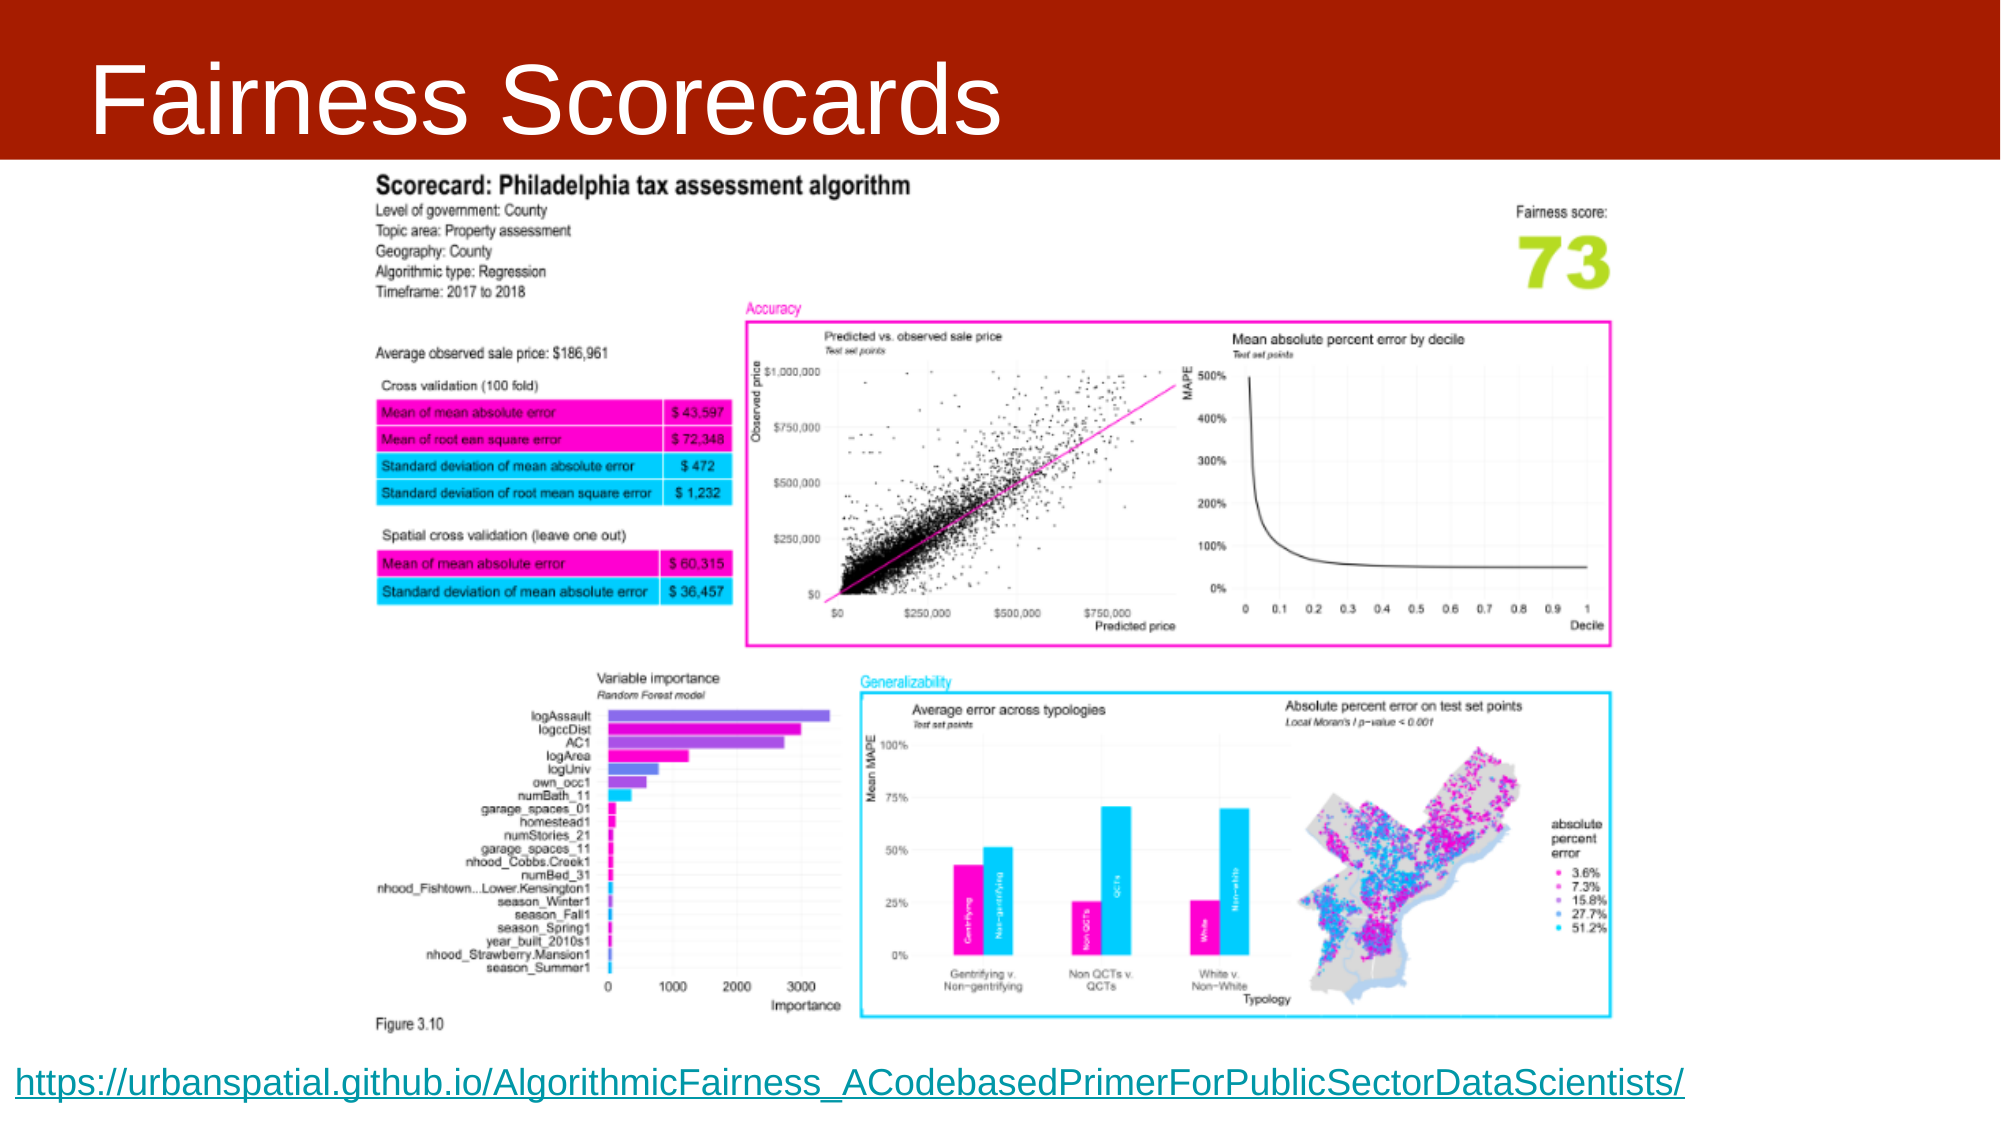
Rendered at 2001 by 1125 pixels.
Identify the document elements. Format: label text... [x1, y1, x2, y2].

text_box https://urbanspatial.github.io/AlgorithmicFairness_ACodebasedPrimerForPublicSectorDataScientists/ [0, 1050, 1864, 1110]
picture [366, 159, 1634, 1051]
title Fairness Scorecards [68, 14, 1932, 140]
